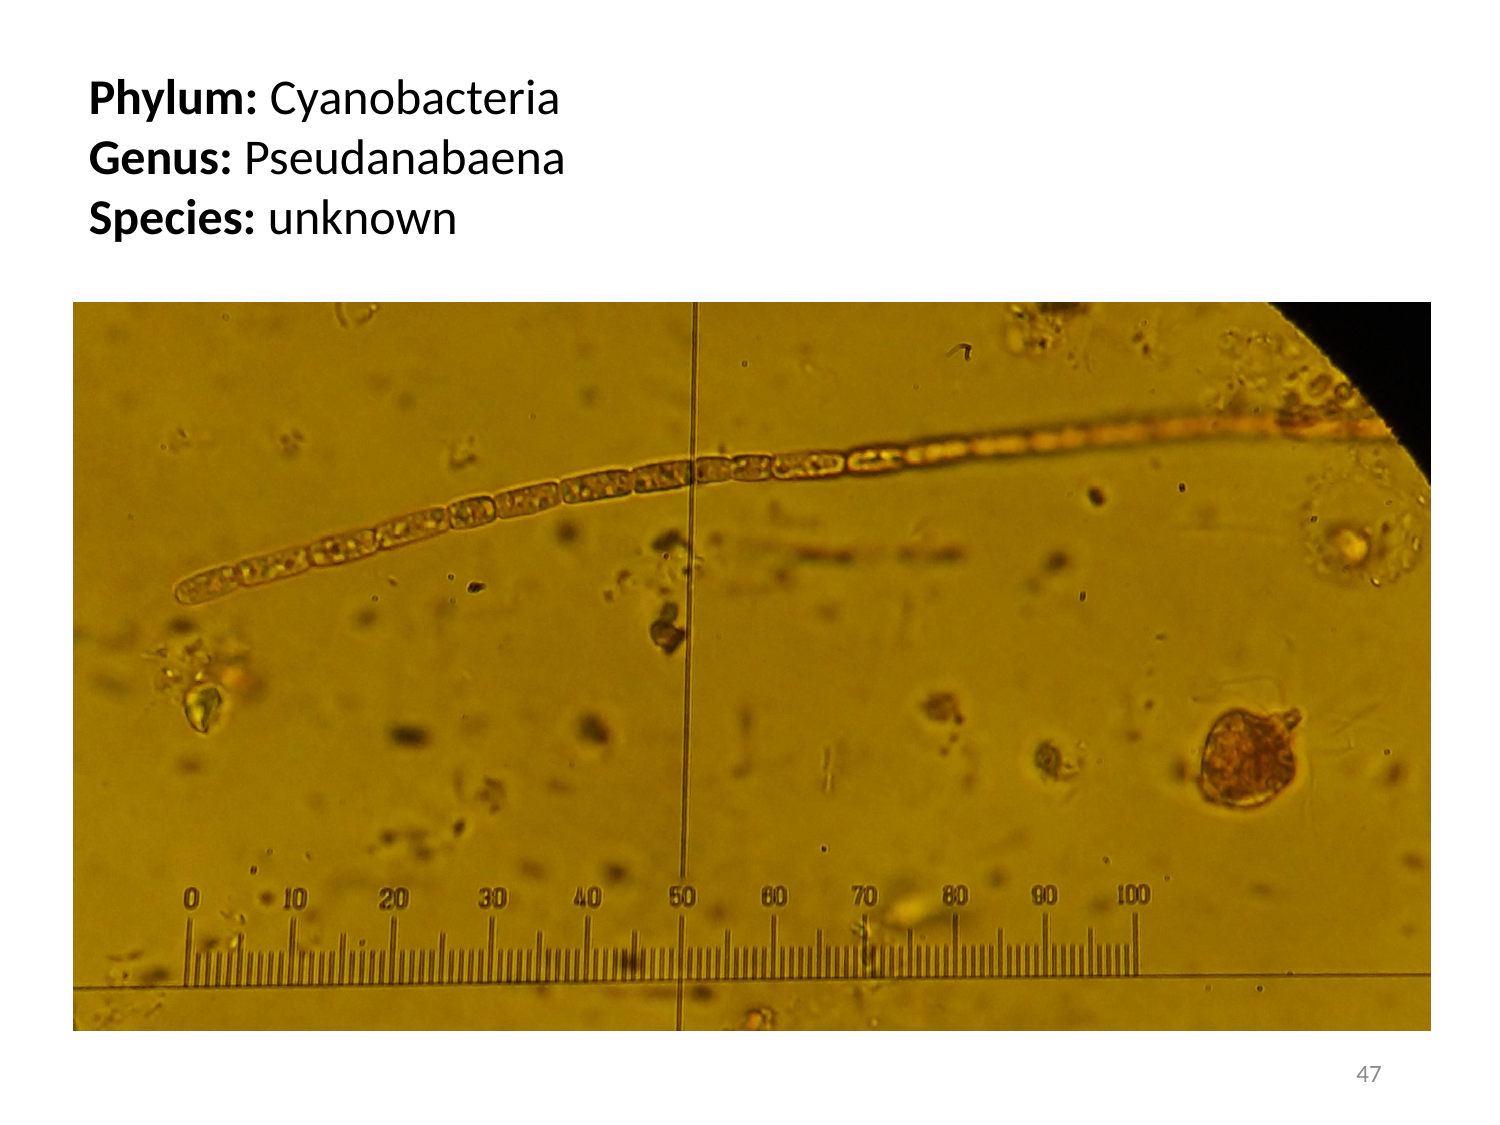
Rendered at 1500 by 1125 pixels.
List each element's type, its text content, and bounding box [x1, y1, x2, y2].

slide_number 47 [1059, 1042, 1397, 1103]
text_box Phylum: Cyanobacteria Genus: Pseudanabaena Species: unknown [73, 56, 704, 252]
picture [73, 302, 1431, 1031]
